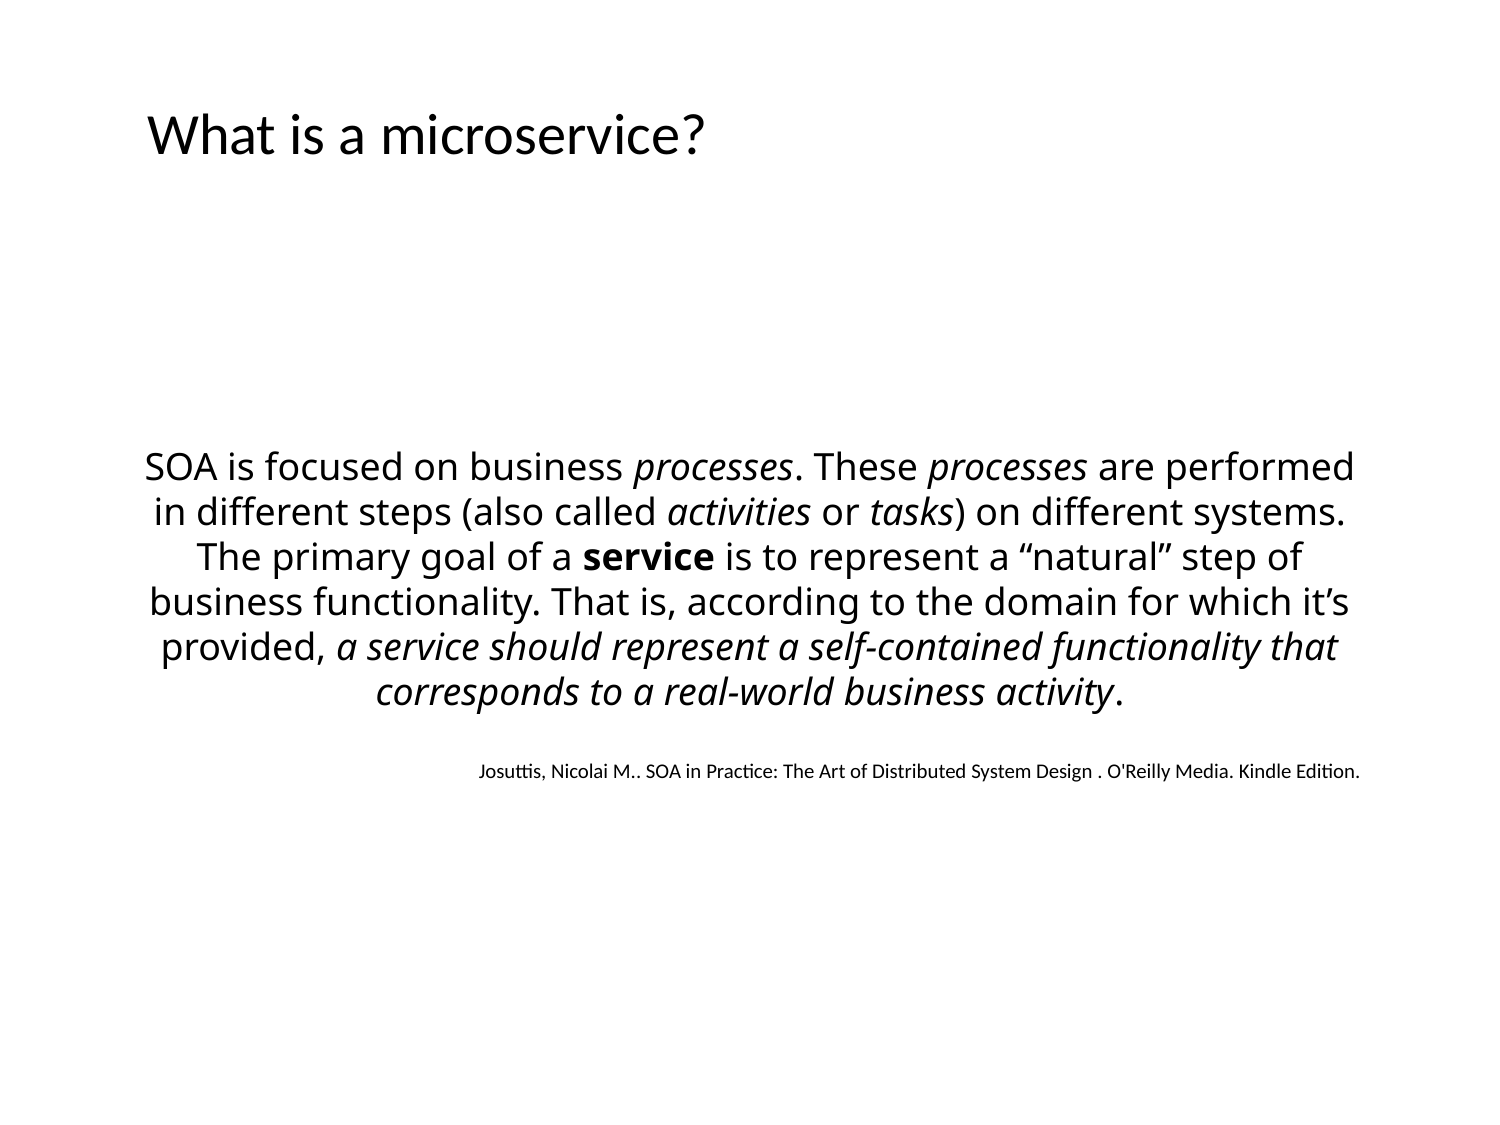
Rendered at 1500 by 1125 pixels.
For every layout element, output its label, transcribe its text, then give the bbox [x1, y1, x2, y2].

title What is a microservice? [132, 81, 1500, 176]
text_box SOA is focused on business processes. These processes are performed in different steps (also called activities or tasks) on different systems. The primary goal of a service is to represent a “natural” step of business functionality. That is, according to the domain for which it’s provided, a service should represent a self-contained functionality that corresponds to a real-world business activity. Josuttis, Nicolai M.. SOA in Practice: The Art of Distributed System Design . O'Reilly Media. Kindle Edition. [119, 427, 1381, 698]
